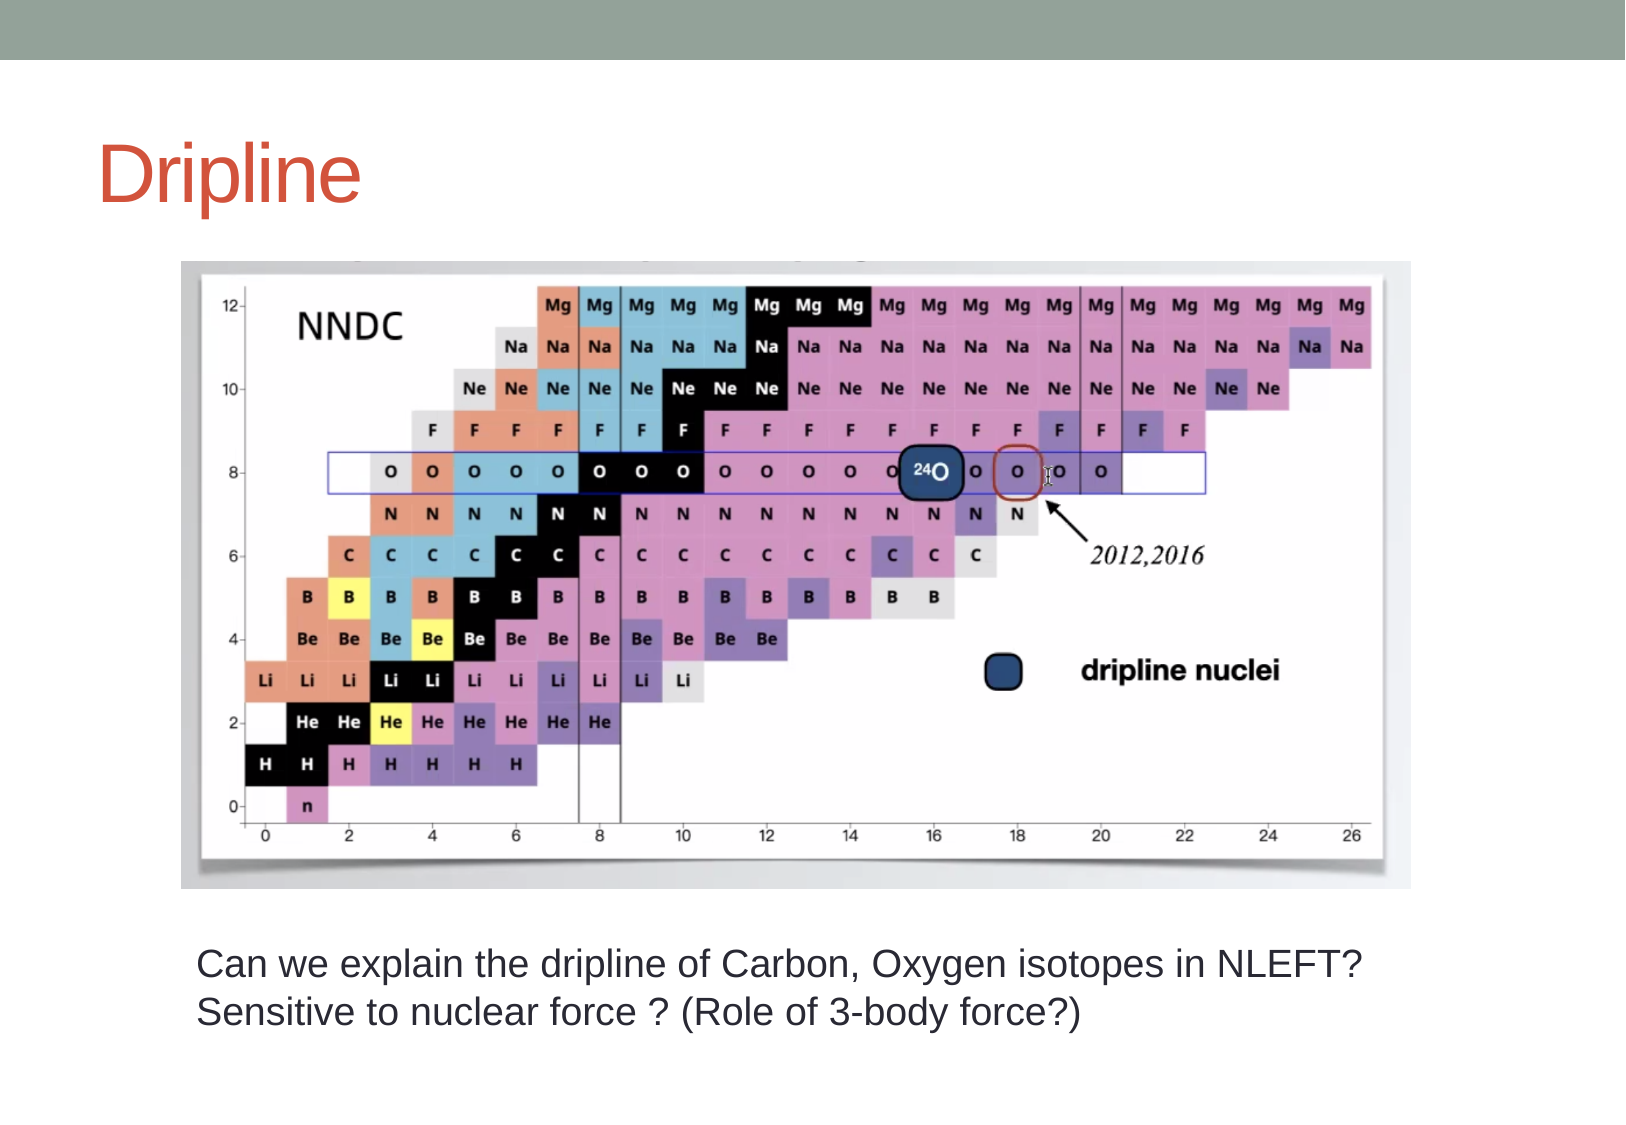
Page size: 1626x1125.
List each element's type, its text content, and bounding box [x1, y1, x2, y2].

title Dripline [81, 87, 1544, 250]
text_box Can we explain the dripline of Carbon, Oxygen isotopes in NLEFT? Sensitive to nuclear force ? (Role of 3-body force?) [181, 931, 1454, 1041]
picture [181, 260, 1411, 889]
